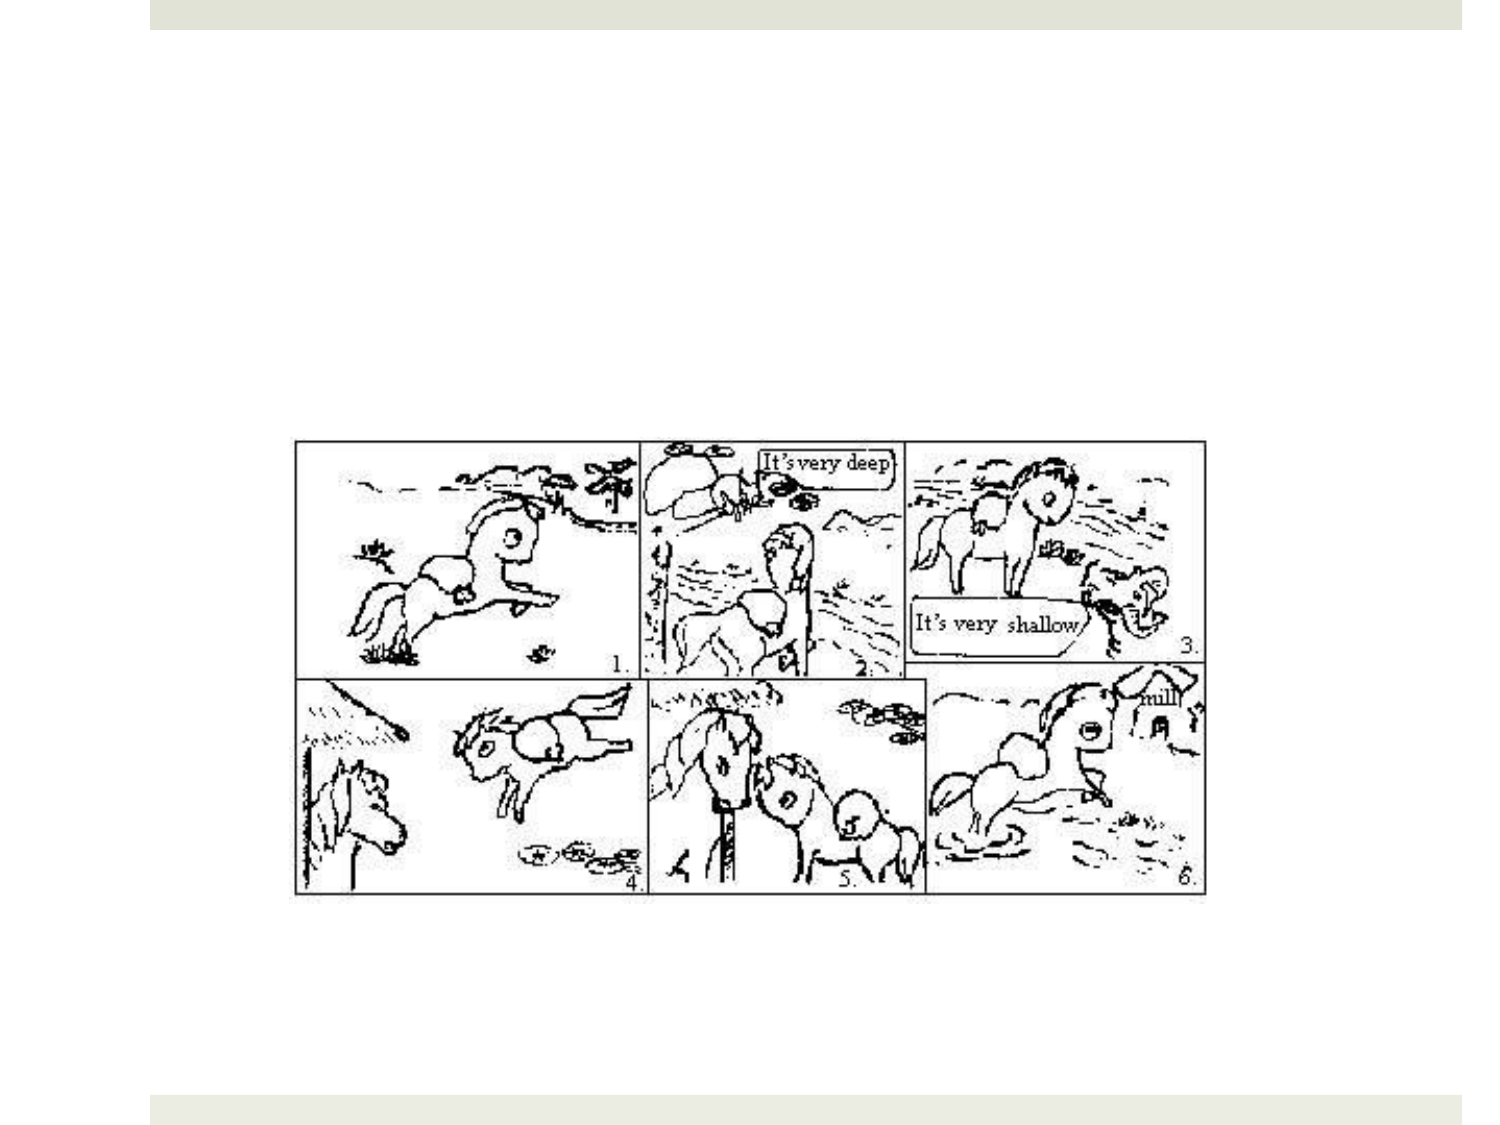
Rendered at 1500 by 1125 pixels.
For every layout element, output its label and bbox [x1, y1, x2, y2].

picture [289, 436, 1211, 905]
